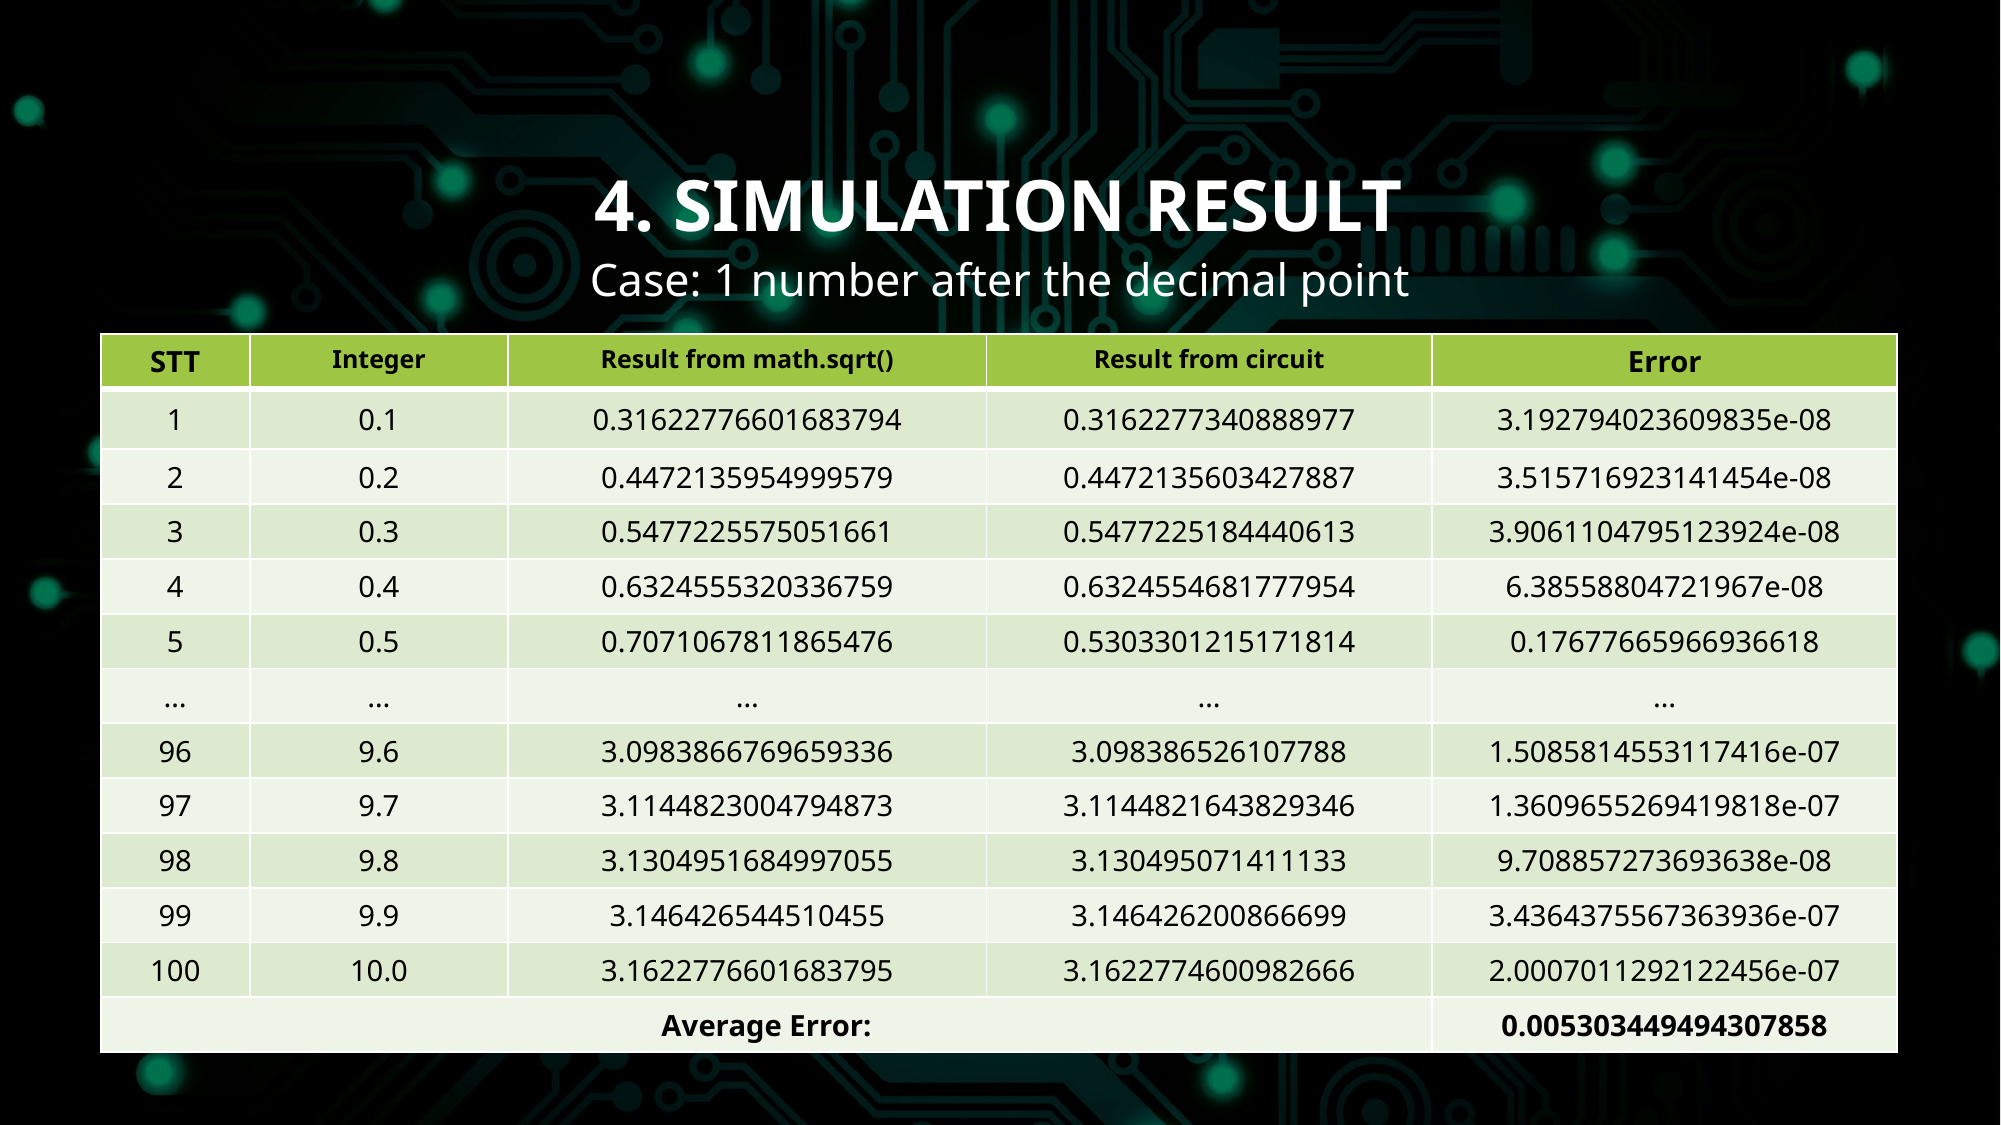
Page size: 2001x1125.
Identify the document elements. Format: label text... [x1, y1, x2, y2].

table_cell 97 [102, 779, 249, 832]
table_cell 0.3 [251, 505, 507, 558]
table_cell 1.5085814553117416e-07 [1433, 724, 1896, 777]
table_cell 3.192794023609835e-08 [1433, 392, 1896, 448]
table_cell … [102, 669, 249, 722]
table_cell 3.4364375567363936e-07 [1433, 889, 1896, 942]
table_cell 9.6 [251, 724, 507, 777]
table_cell 3.1622776601683795 [509, 943, 986, 996]
table_cell 3.1144821643829346 [987, 779, 1431, 832]
table_cell 99 [102, 889, 249, 942]
table_cell 2 [102, 450, 249, 503]
table_cell … [251, 669, 507, 722]
table_header Error [1433, 335, 1896, 386]
table_cell 3.0983866769659336 [509, 724, 986, 777]
table_cell 3.146426544510455 [509, 889, 986, 942]
table_cell … [509, 669, 986, 722]
table_cell 0.31622776601683794 [509, 392, 986, 448]
table_cell 3.1622774600982666 [987, 943, 1431, 996]
table_cell 3.1144823004794873 [509, 779, 986, 832]
text_box Case: 1 number after the decimal point [137, 236, 1863, 318]
table_cell 0.6324554681777954 [987, 560, 1431, 613]
table_cell Average Error: [102, 998, 1431, 1051]
table_header Integer [251, 335, 507, 386]
table_header Result from circuit [987, 335, 1431, 386]
table_cell 4 [102, 560, 249, 613]
table_cell 0.1 [251, 392, 507, 448]
table_cell 0.17677665966936618 [1433, 615, 1896, 668]
table_cell 3.1304951684997055 [509, 834, 986, 887]
table_cell 98 [102, 834, 249, 887]
table_cell 0.4 [251, 560, 507, 613]
table_cell 9.7 [251, 779, 507, 832]
table_cell 6.38558804721967e-08 [1433, 560, 1896, 613]
table_cell 10.0 [251, 943, 507, 996]
table_cell 0.4472135603427887 [987, 450, 1431, 503]
table_cell 0.005303449494307858 [1433, 998, 1896, 1051]
table_cell 96 [102, 724, 249, 777]
table_cell 3.515716923141454e-08 [1433, 450, 1896, 503]
table_cell 9.9 [251, 889, 507, 942]
table_header STT [102, 335, 249, 386]
table_cell 1.3609655269419818e-07 [1433, 779, 1896, 832]
table_cell 0.7071067811865476 [509, 615, 986, 668]
table_cell 3.146426200866699 [987, 889, 1431, 942]
table_cell 2.0007011292122456e-07 [1433, 943, 1896, 996]
table_cell 3 [102, 505, 249, 558]
table_cell 0.5 [251, 615, 507, 668]
table_cell 9.8 [251, 834, 507, 887]
table_cell 3.9061104795123924e-08 [1433, 505, 1896, 558]
table_cell 0.5303301215171814 [987, 615, 1431, 668]
title 4. Simulation result [149, 99, 1849, 236]
table_cell 0.6324555320336759 [509, 560, 986, 613]
table_header Result from math.sqrt() [509, 335, 986, 386]
table_cell … [1433, 669, 1896, 722]
table_cell 100 [102, 943, 249, 996]
picture [0, 0, 2001, 1125]
table_cell … [987, 669, 1431, 722]
table_cell 0.5477225575051661 [509, 505, 986, 558]
table_cell 0.5477225184440613 [987, 505, 1431, 558]
table_cell 9.708857273693638e-08 [1433, 834, 1896, 887]
table_cell 0.2 [251, 450, 507, 503]
table_cell 0.4472135954999579 [509, 450, 986, 503]
table_cell 5 [102, 615, 249, 668]
table_cell 3.130495071411133 [987, 834, 1431, 887]
table_cell 0.3162277340888977 [987, 392, 1431, 448]
table_cell 1 [102, 392, 249, 448]
table_cell 3.098386526107788 [987, 724, 1431, 777]
